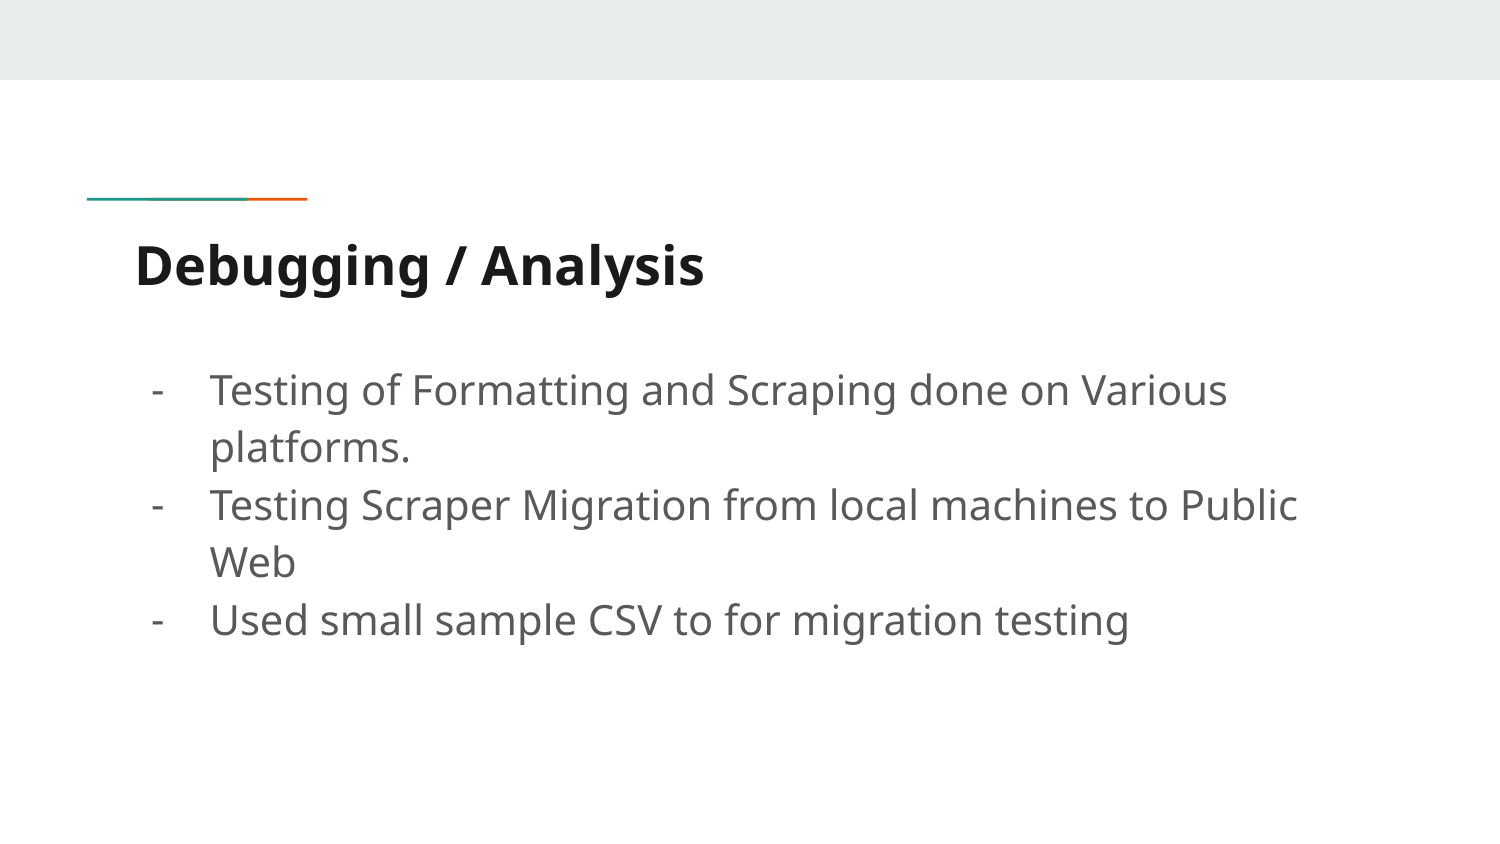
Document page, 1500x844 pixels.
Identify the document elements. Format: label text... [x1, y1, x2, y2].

title Debugging / Analysis [119, 216, 1381, 305]
list Testing of Formatting and Scraping done on Various platforms. Testing Scraper Migration from local machines to Public Web Used small sample CSV to for migration testing [119, 341, 1381, 712]
